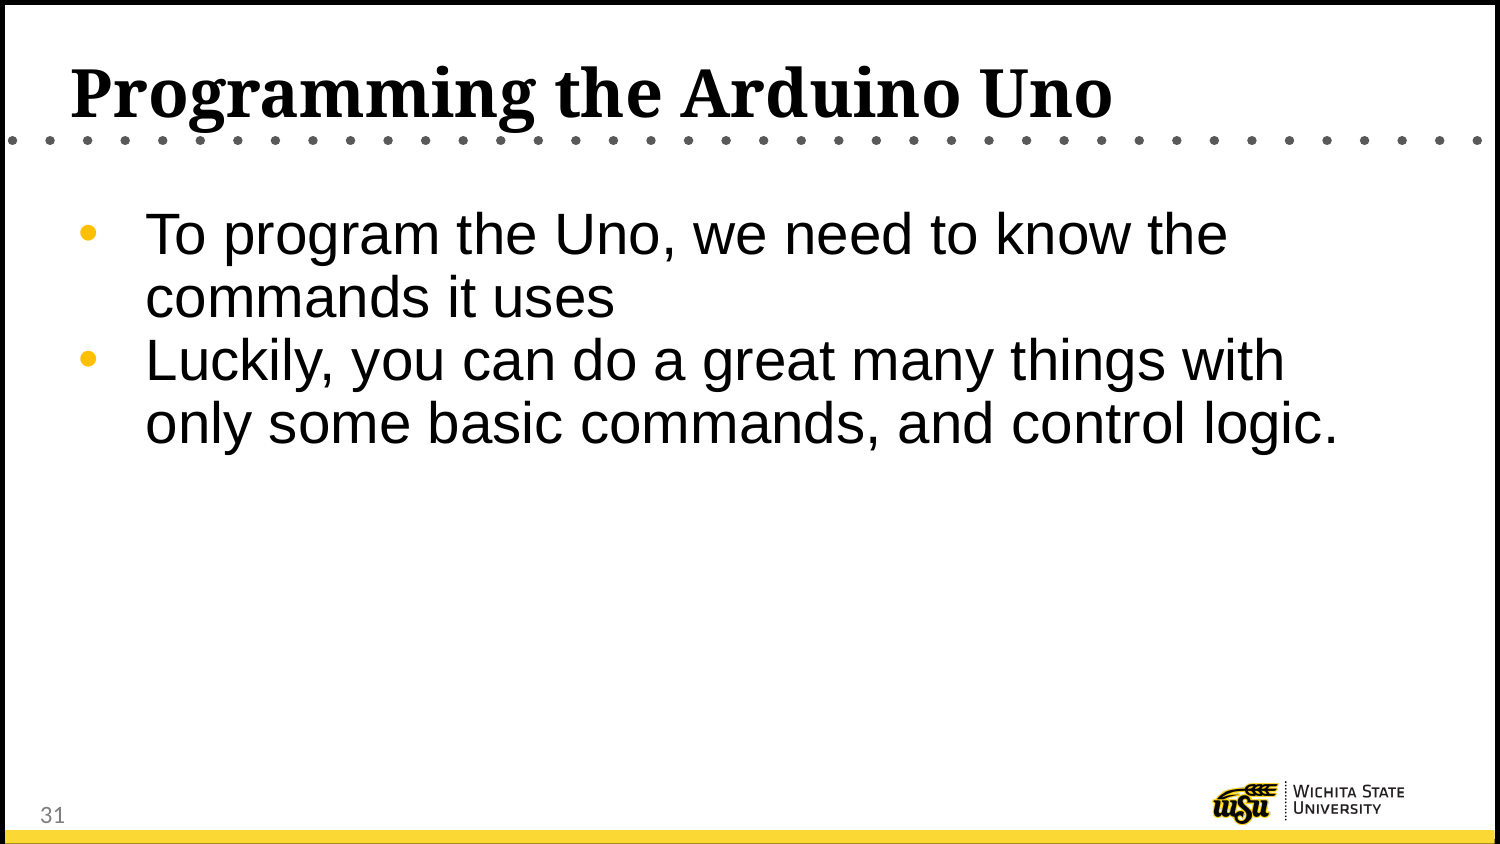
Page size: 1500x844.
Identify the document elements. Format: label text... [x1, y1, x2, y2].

picture [1212, 781, 1404, 825]
list To program the Uno, we need to know the commands it uses Luckily, you can do a great many things with only some basic commands, and control logic. [55, 196, 1406, 754]
title Programming the Arduino Uno [55, 33, 1450, 138]
